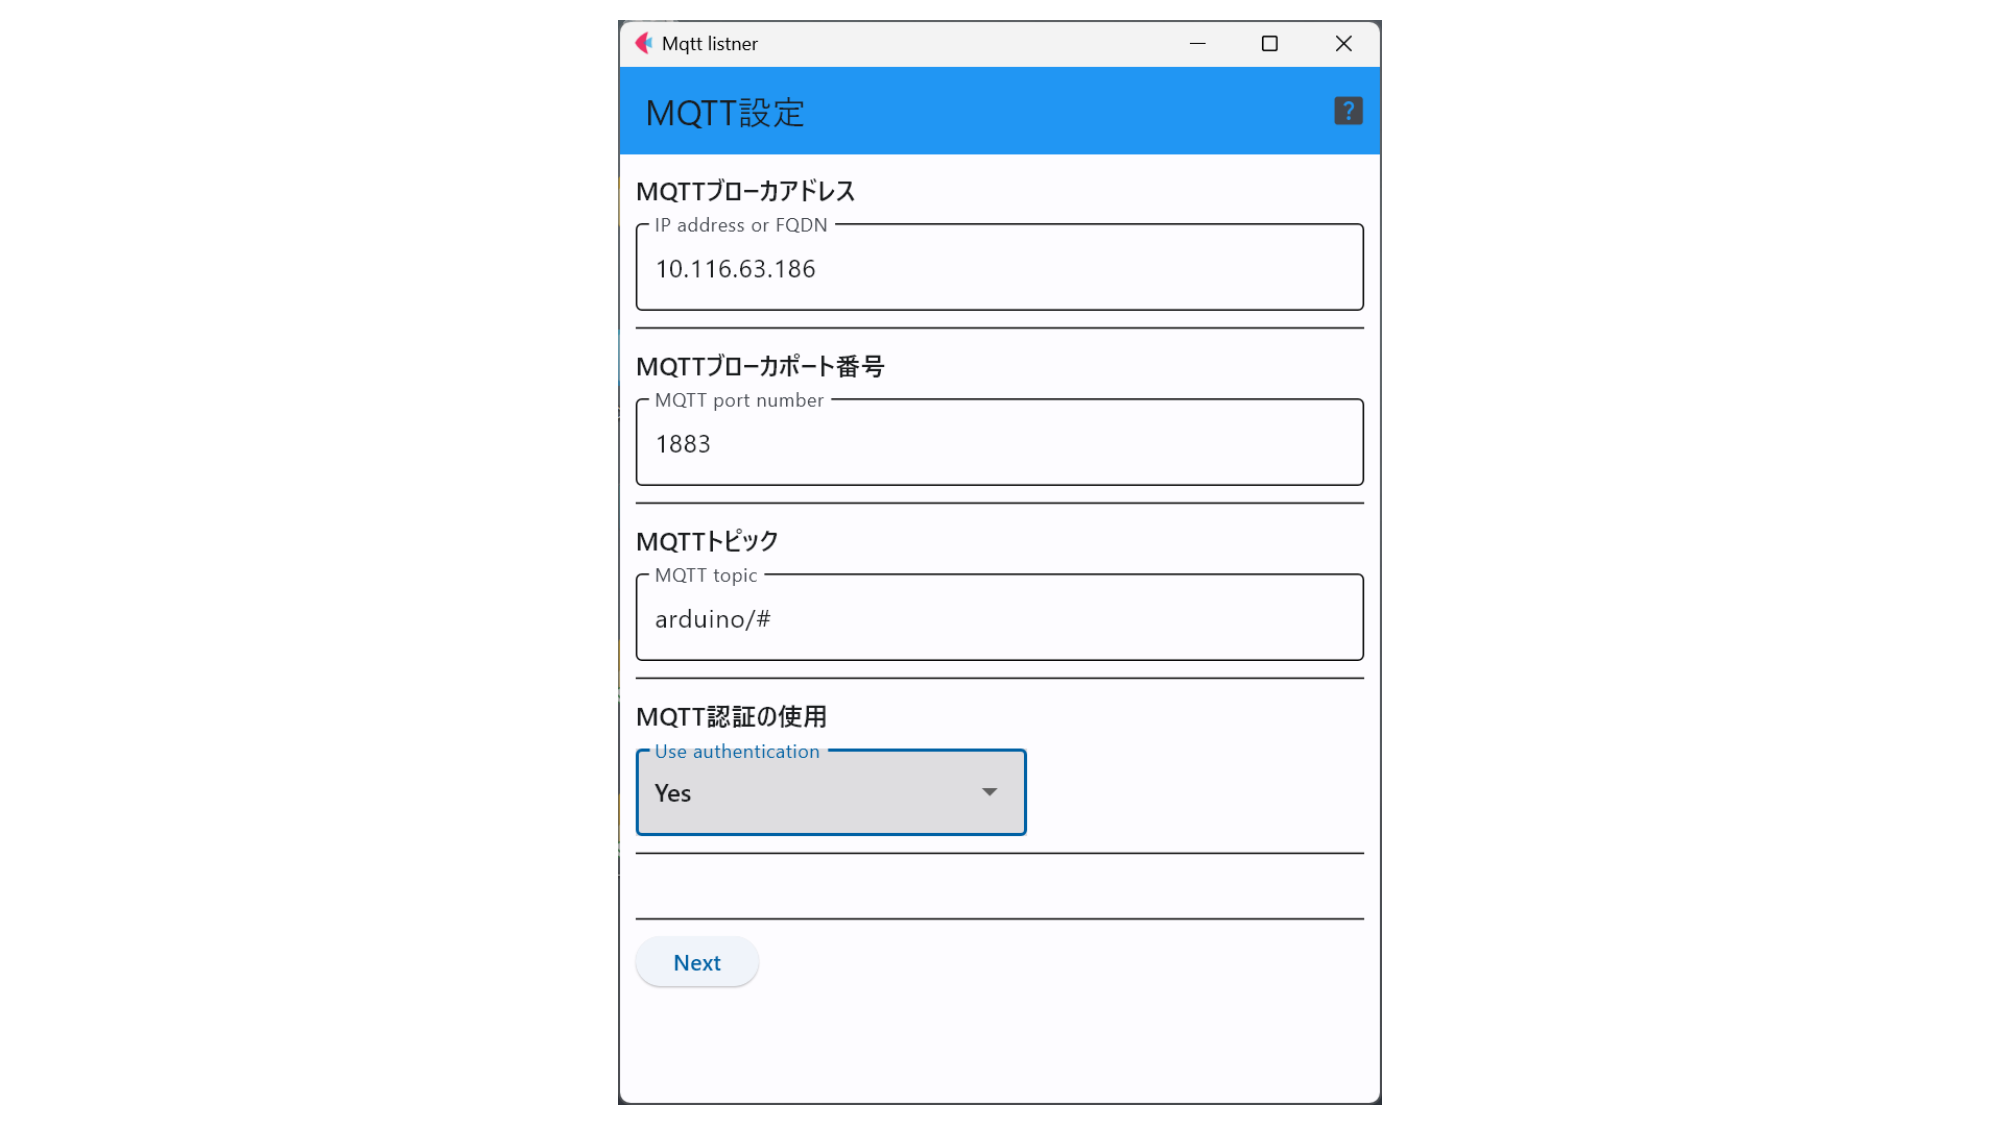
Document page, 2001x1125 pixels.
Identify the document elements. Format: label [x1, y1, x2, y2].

picture [618, 19, 1382, 1106]
